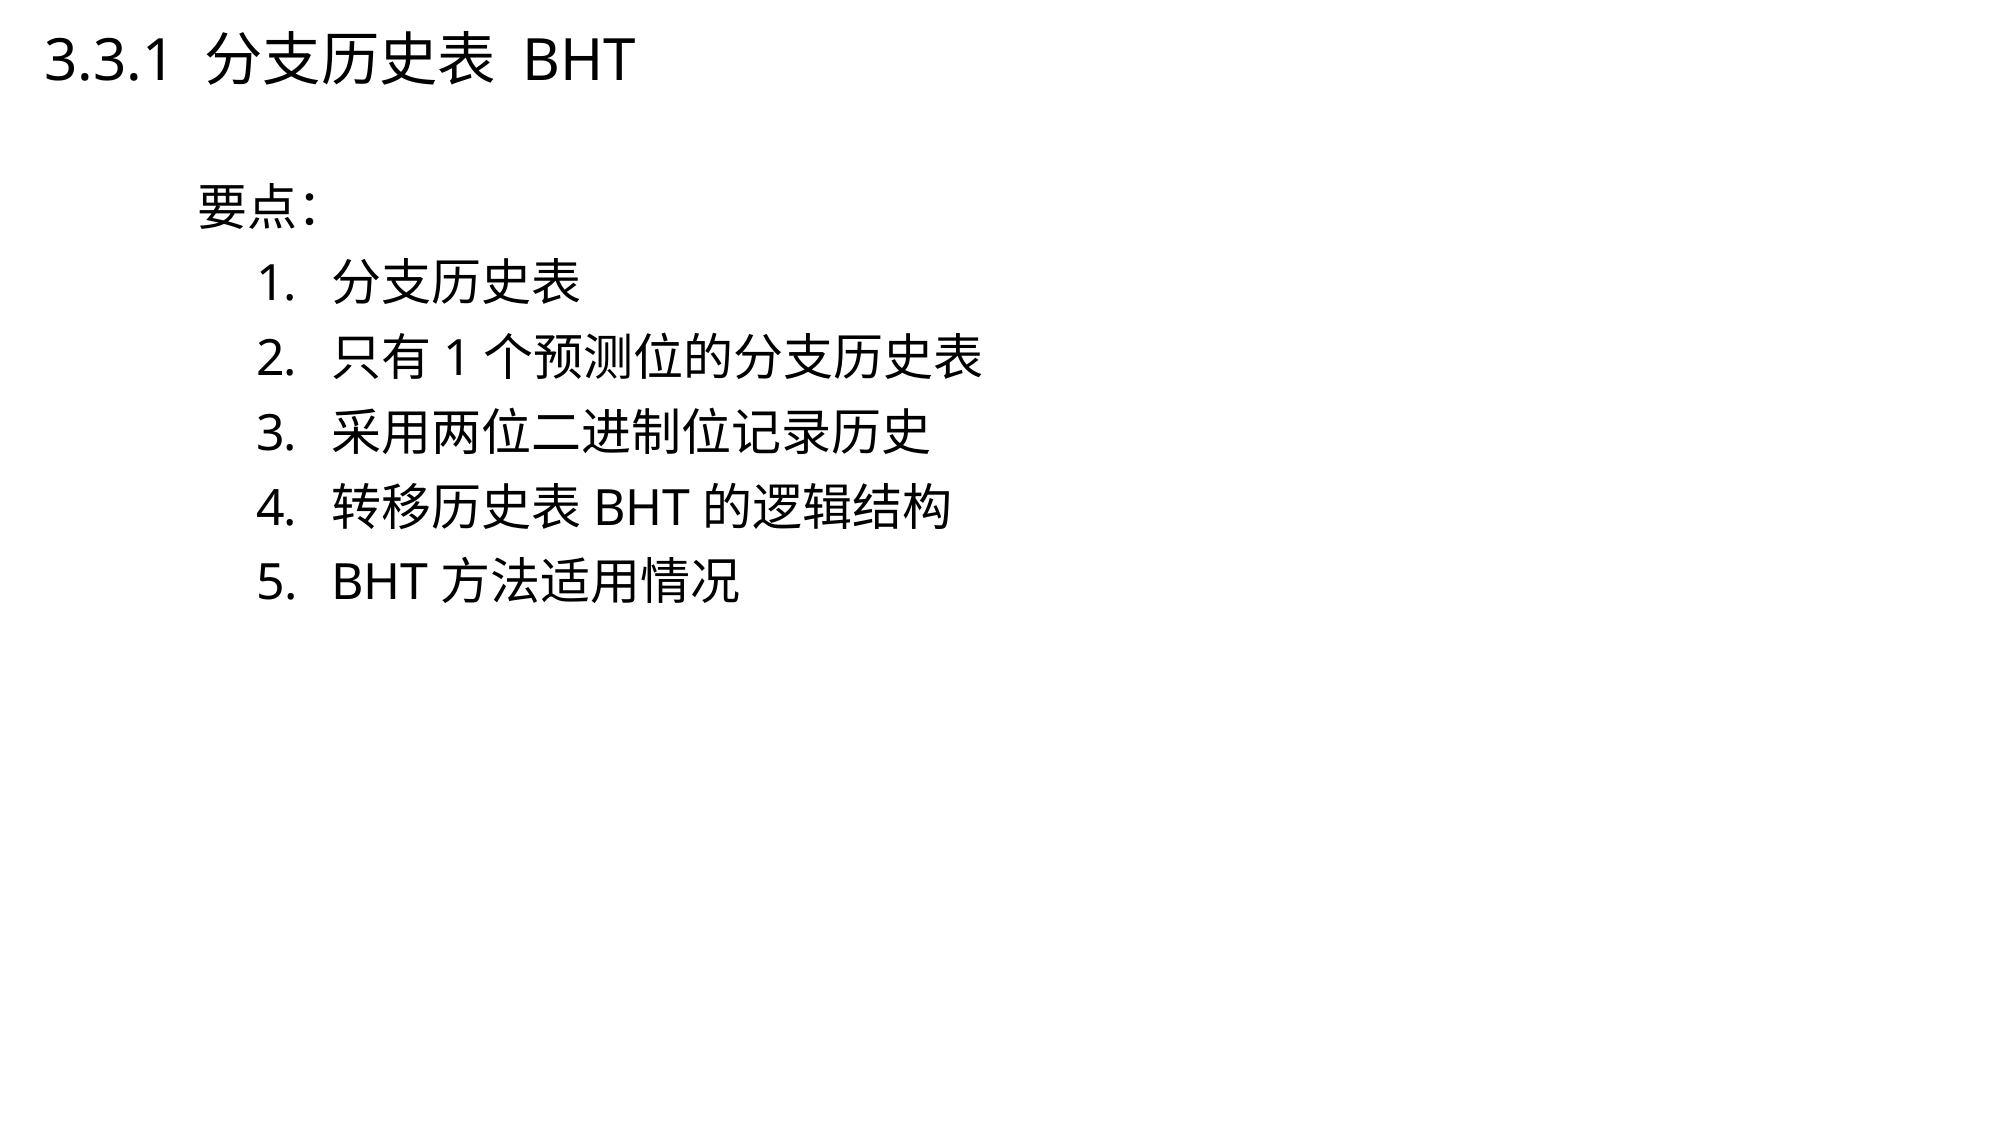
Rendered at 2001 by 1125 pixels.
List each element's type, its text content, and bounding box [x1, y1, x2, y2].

title 3.3.1 分支历史表 BHT [29, 32, 872, 162]
list 要点： 分支历史表 只有1个预测位的分支历史表 采用两位二进制位记录历史 转移历史表BHT的逻辑结构 BHT方法适用情况 [182, 175, 1297, 988]
